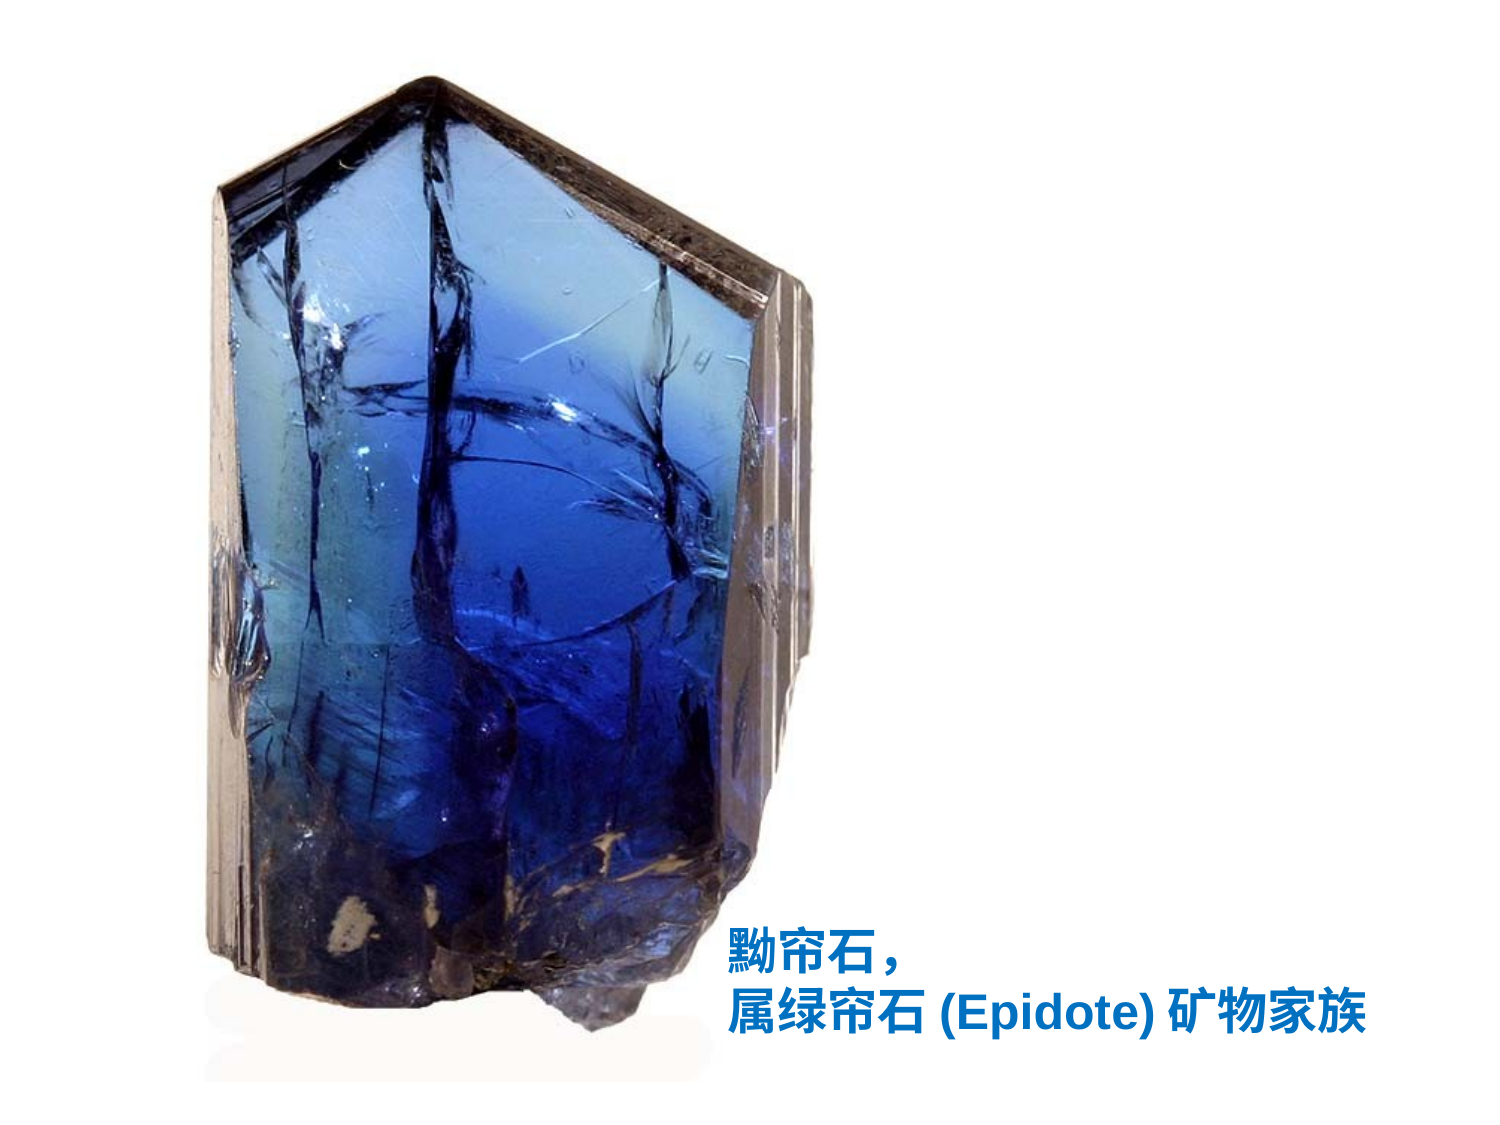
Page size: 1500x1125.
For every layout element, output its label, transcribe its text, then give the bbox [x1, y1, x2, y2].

text_box 黝帘石， 属绿帘石(Epidote)矿物家族 [865, 912, 1463, 1048]
picture [124, 37, 861, 1082]
